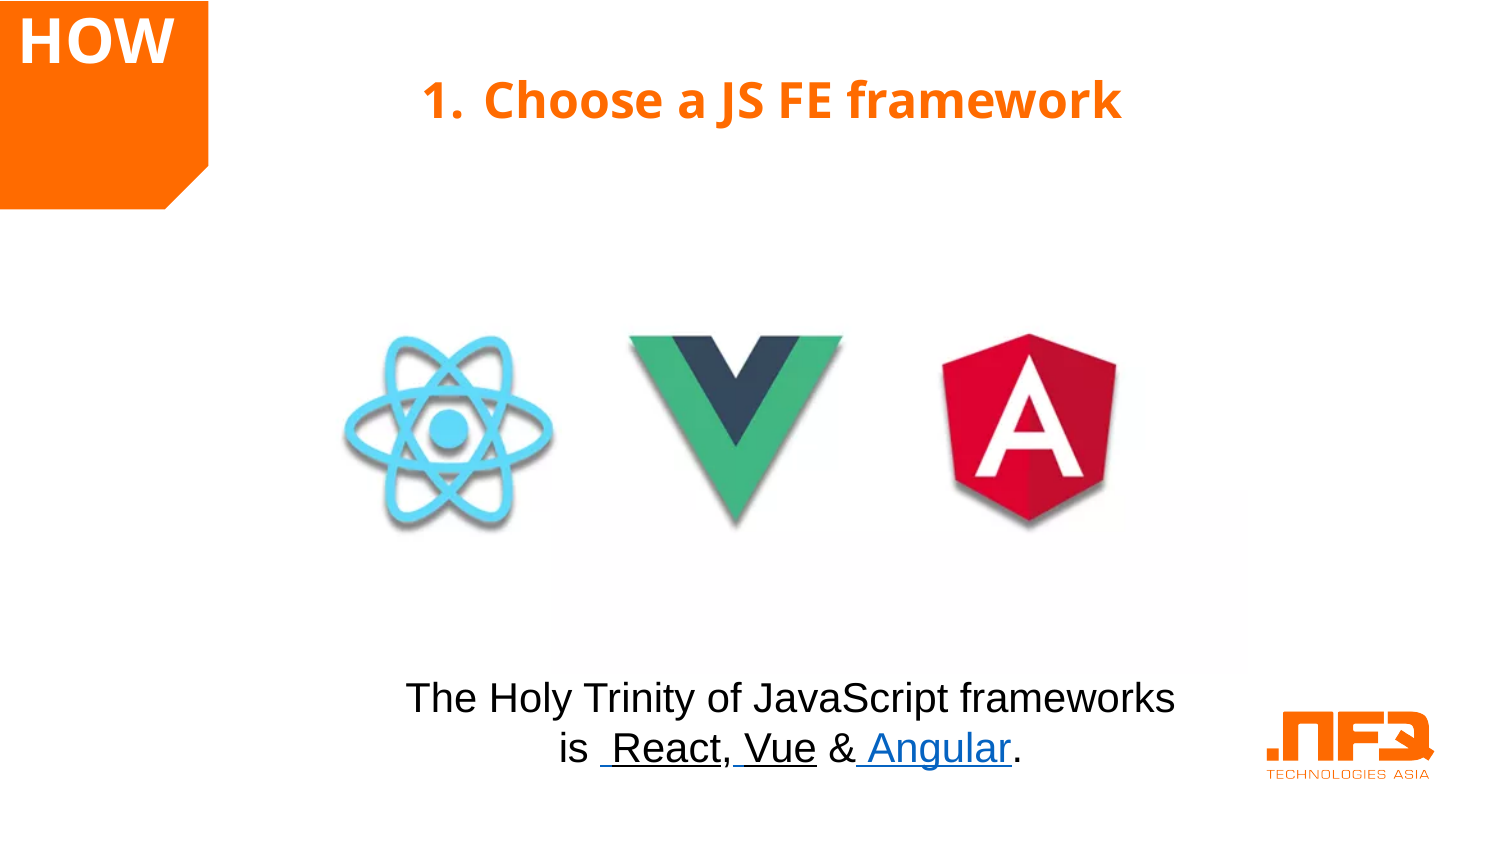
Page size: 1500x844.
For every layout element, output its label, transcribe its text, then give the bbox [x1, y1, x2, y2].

text_box The Holy Trinity of JavaScript frameworks is React, Vue & Angular. [382, 682, 1200, 767]
picture [224, 183, 1248, 674]
picture [1261, 704, 1440, 786]
text_box [420, 767, 1059, 783]
list HOW [6, 3, 211, 206]
text_box Choose a JS FE framework [272, 44, 1260, 165]
